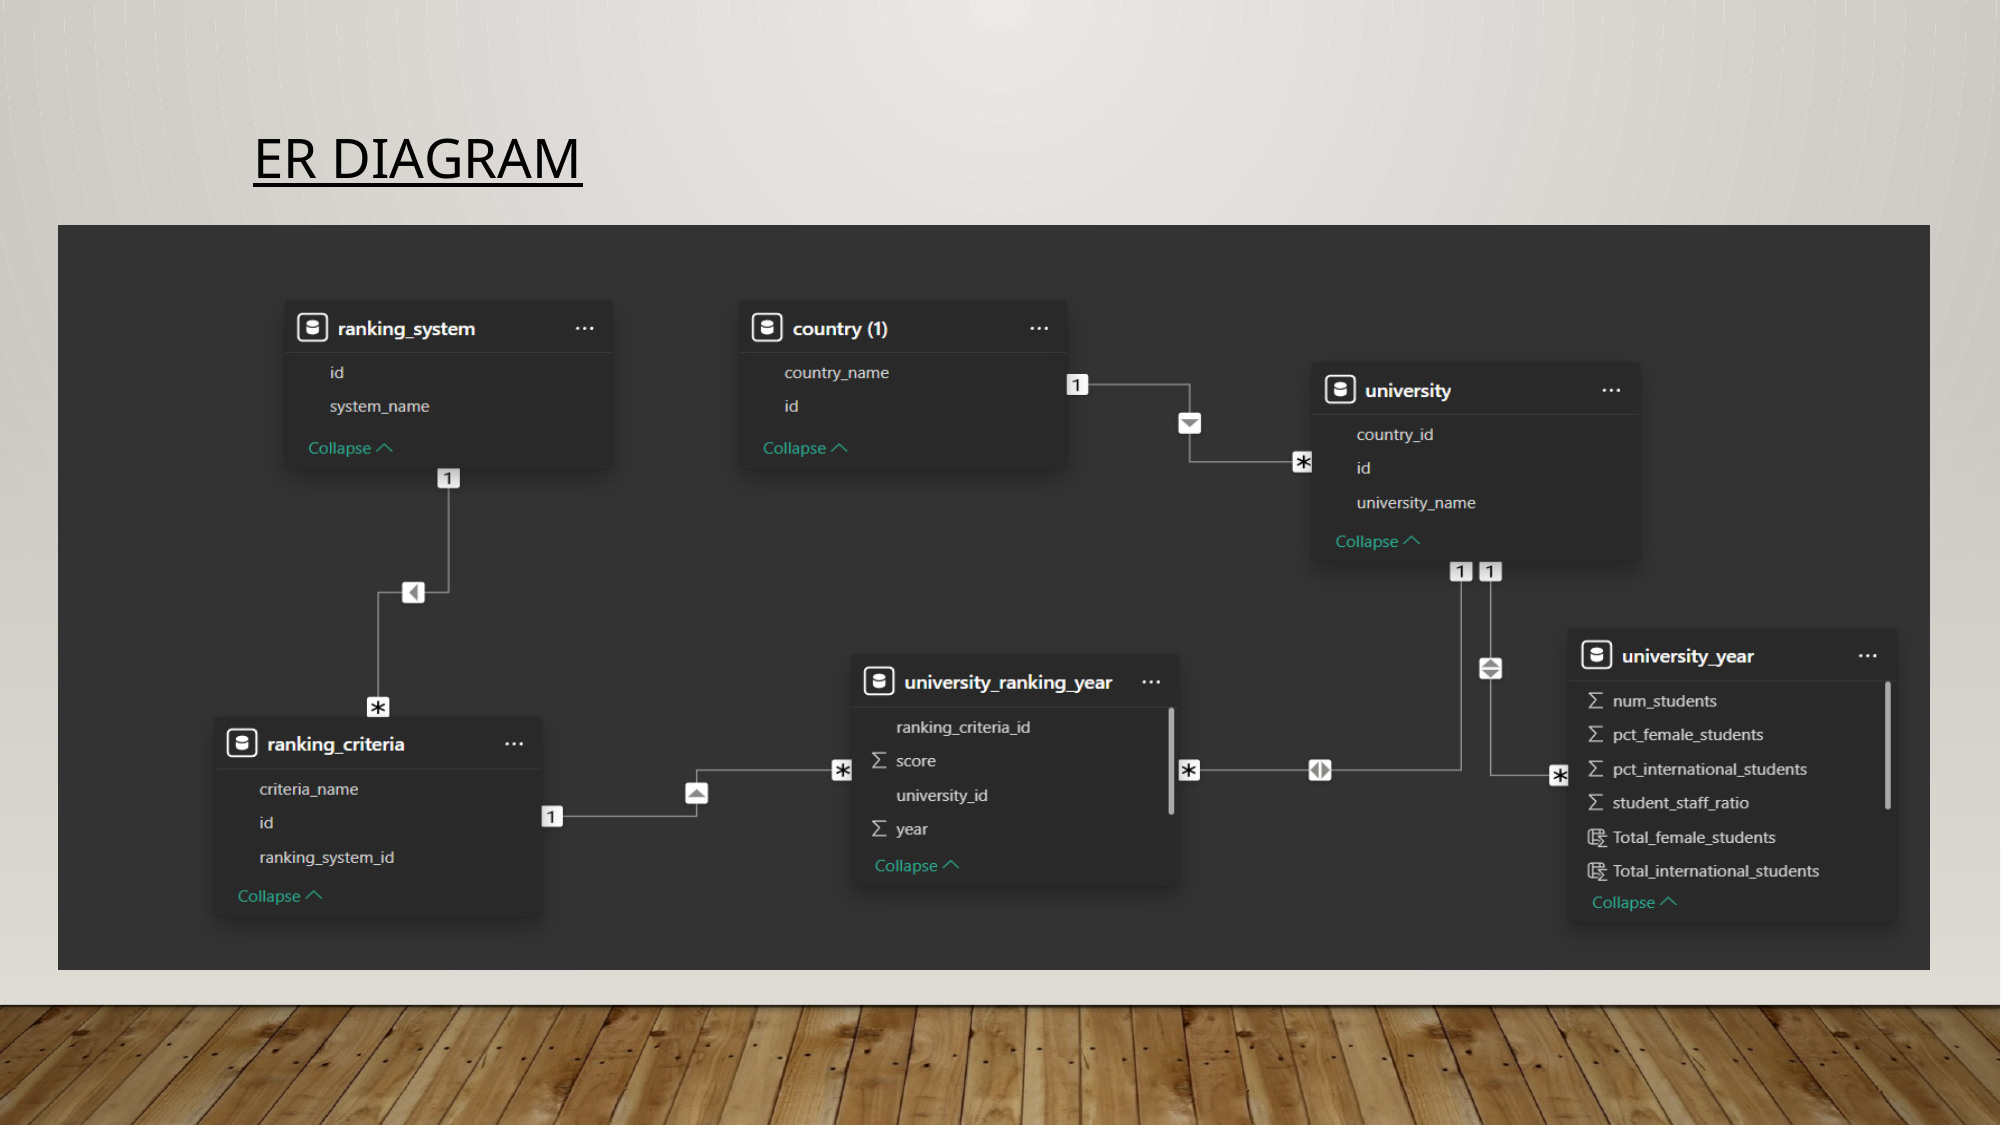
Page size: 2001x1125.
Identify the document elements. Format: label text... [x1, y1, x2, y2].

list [58, 225, 1931, 970]
title Er diagram [238, 123, 1814, 198]
picture [0, 1005, 2000, 1125]
